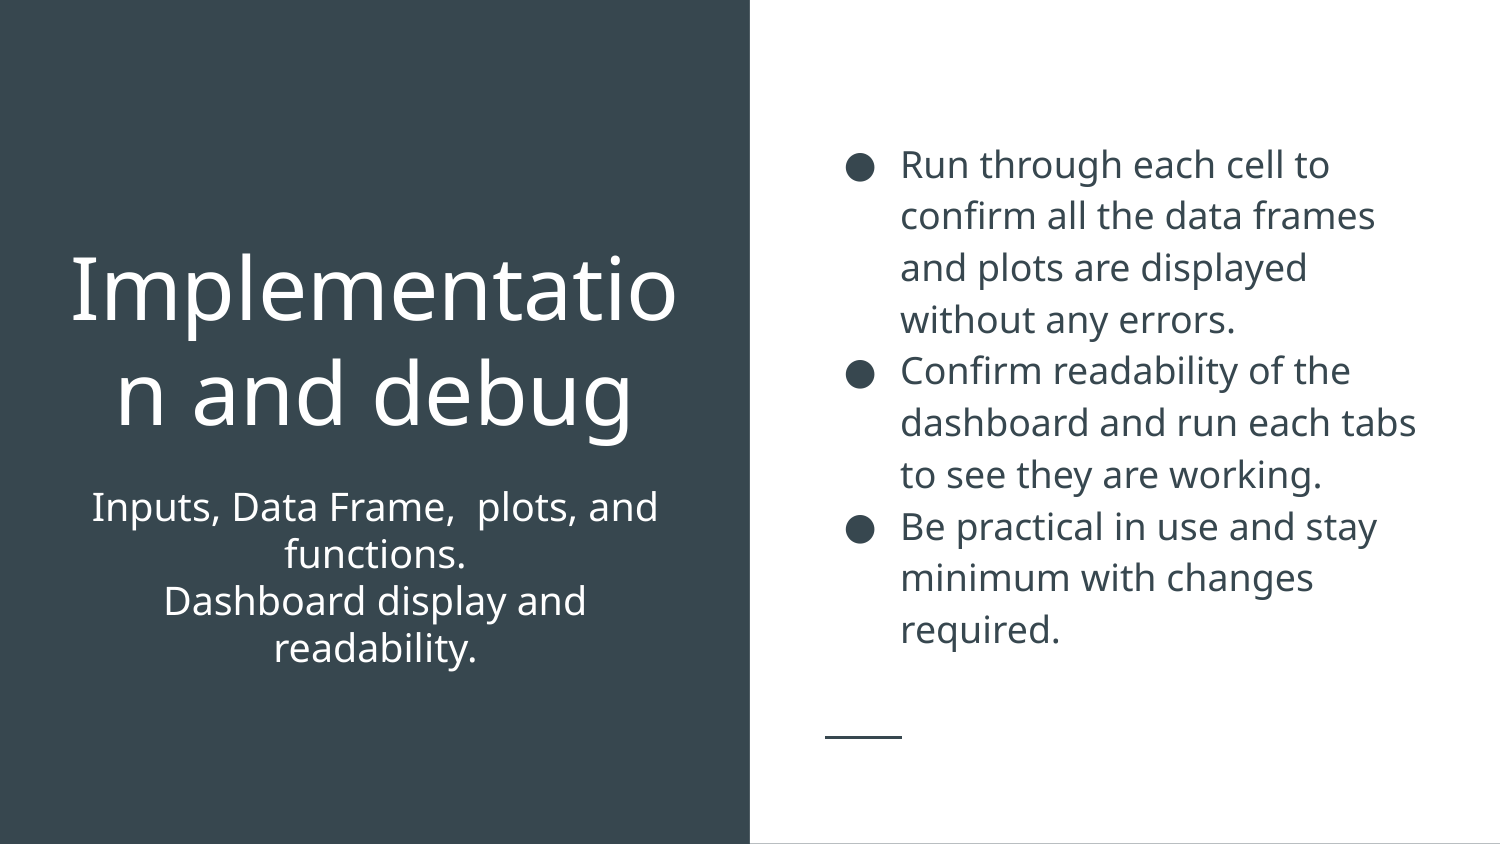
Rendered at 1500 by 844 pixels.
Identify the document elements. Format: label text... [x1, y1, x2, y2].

list Run through each cell to confirm all the data frames and plots are displayed without any errors. Confirm readability of the dashboard and run each tabs to see they are working. Be practical in use and stay minimum with changes required. [810, 118, 1440, 725]
title Implementation and debug [43, 177, 708, 458]
subtitle Inputs, Data Frame, plots, and functions. Dashboard display and readability. [43, 466, 708, 688]
